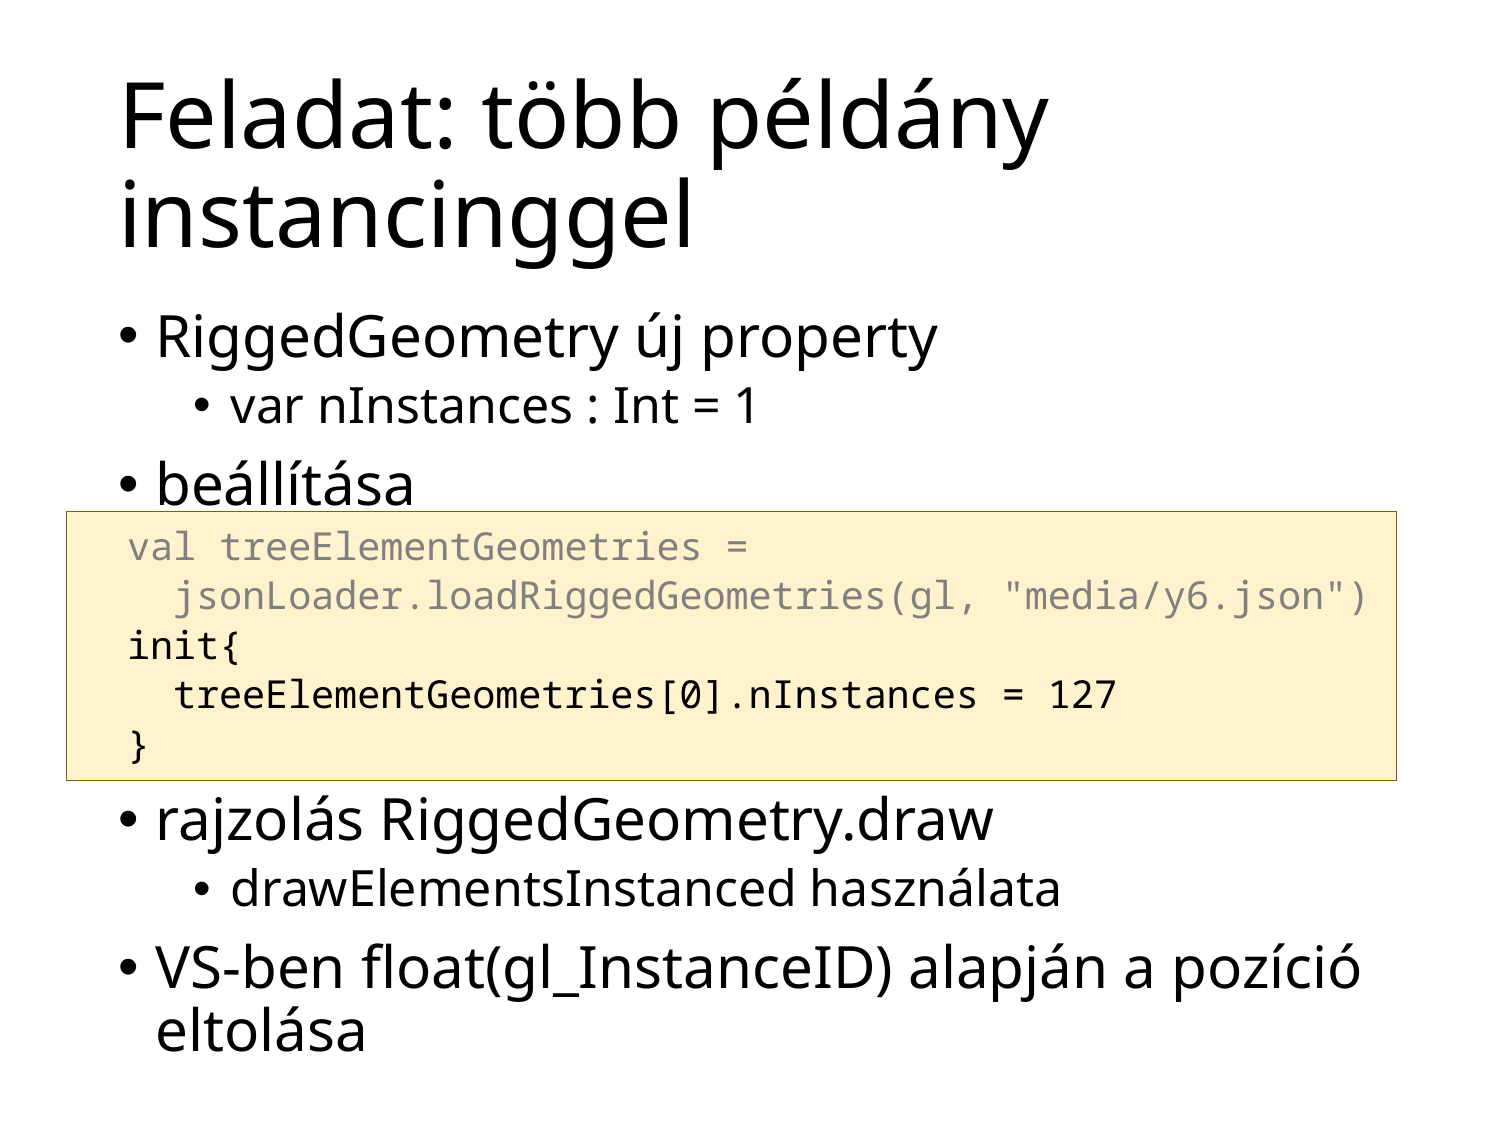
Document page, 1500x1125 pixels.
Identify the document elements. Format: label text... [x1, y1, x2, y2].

list RiggedGeometry új property var nInstances : Int = 1 beállítása rajzolás RiggedGeometry.draw drawElementsInstanced használata VS-ben float(gl_InstanceID) alapján a pozíció eltolása [103, 299, 1397, 511]
title Feladat: több példány instancinggel [103, 59, 1397, 278]
list RiggedGeometry új property var nInstances : Int = 1 beállítása rajzolás RiggedGeometry.draw drawElementsInstanced használata VS-ben float(gl_InstanceID) alapján a pozíció eltolása [103, 781, 1397, 1114]
text_box val treeElementGeometries = jsonLoader.loadRiggedGeometries(gl, "media/y6.json") init{ treeElementGeometries[0].nInstances = 127 } [66, 511, 1397, 781]
